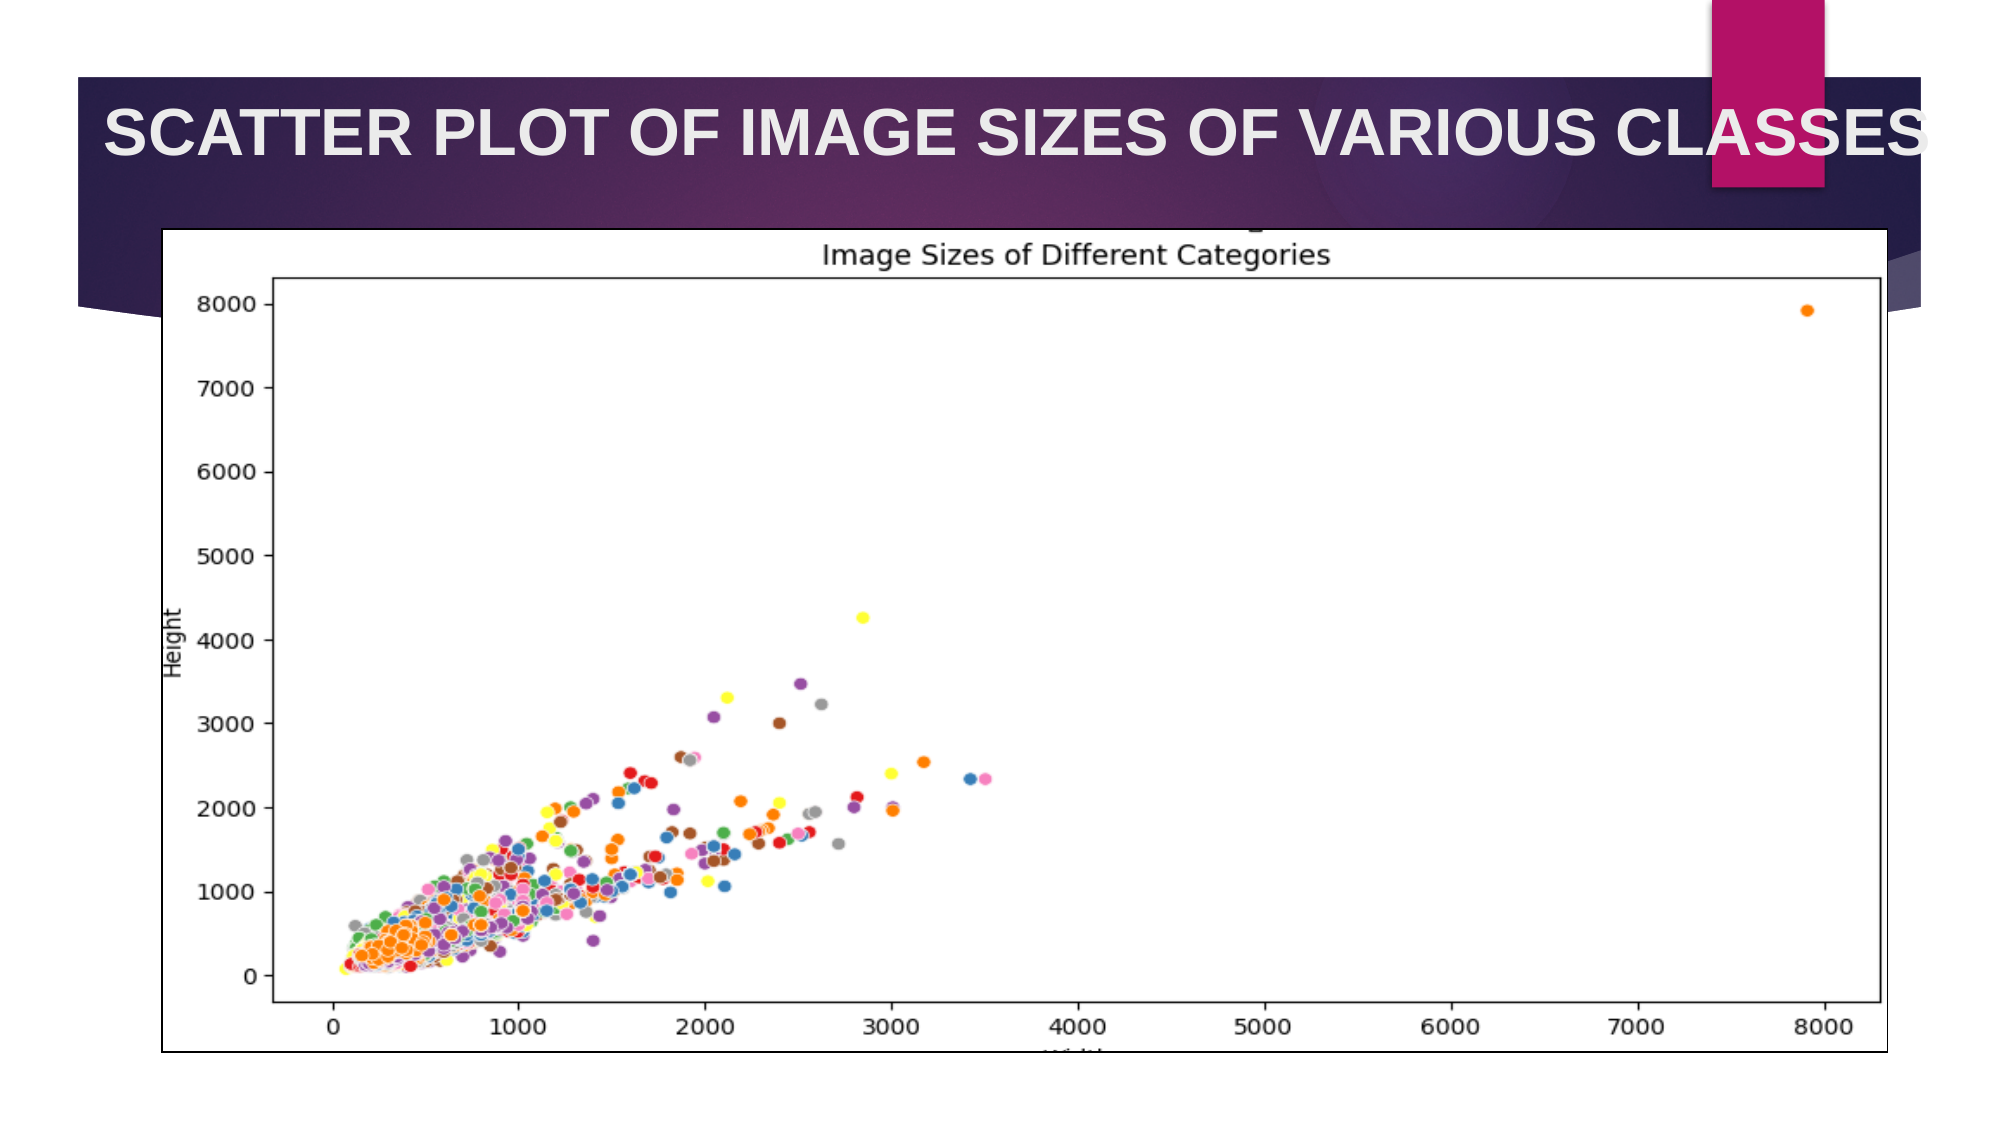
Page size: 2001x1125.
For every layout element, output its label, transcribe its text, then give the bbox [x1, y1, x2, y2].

text_box SCATTER PLOT OF IMAGE SIZES OF VARIOUS CLASSES [88, 82, 1962, 185]
slide_number 10 [1499, 1021, 1950, 1082]
picture [162, 229, 1888, 1052]
